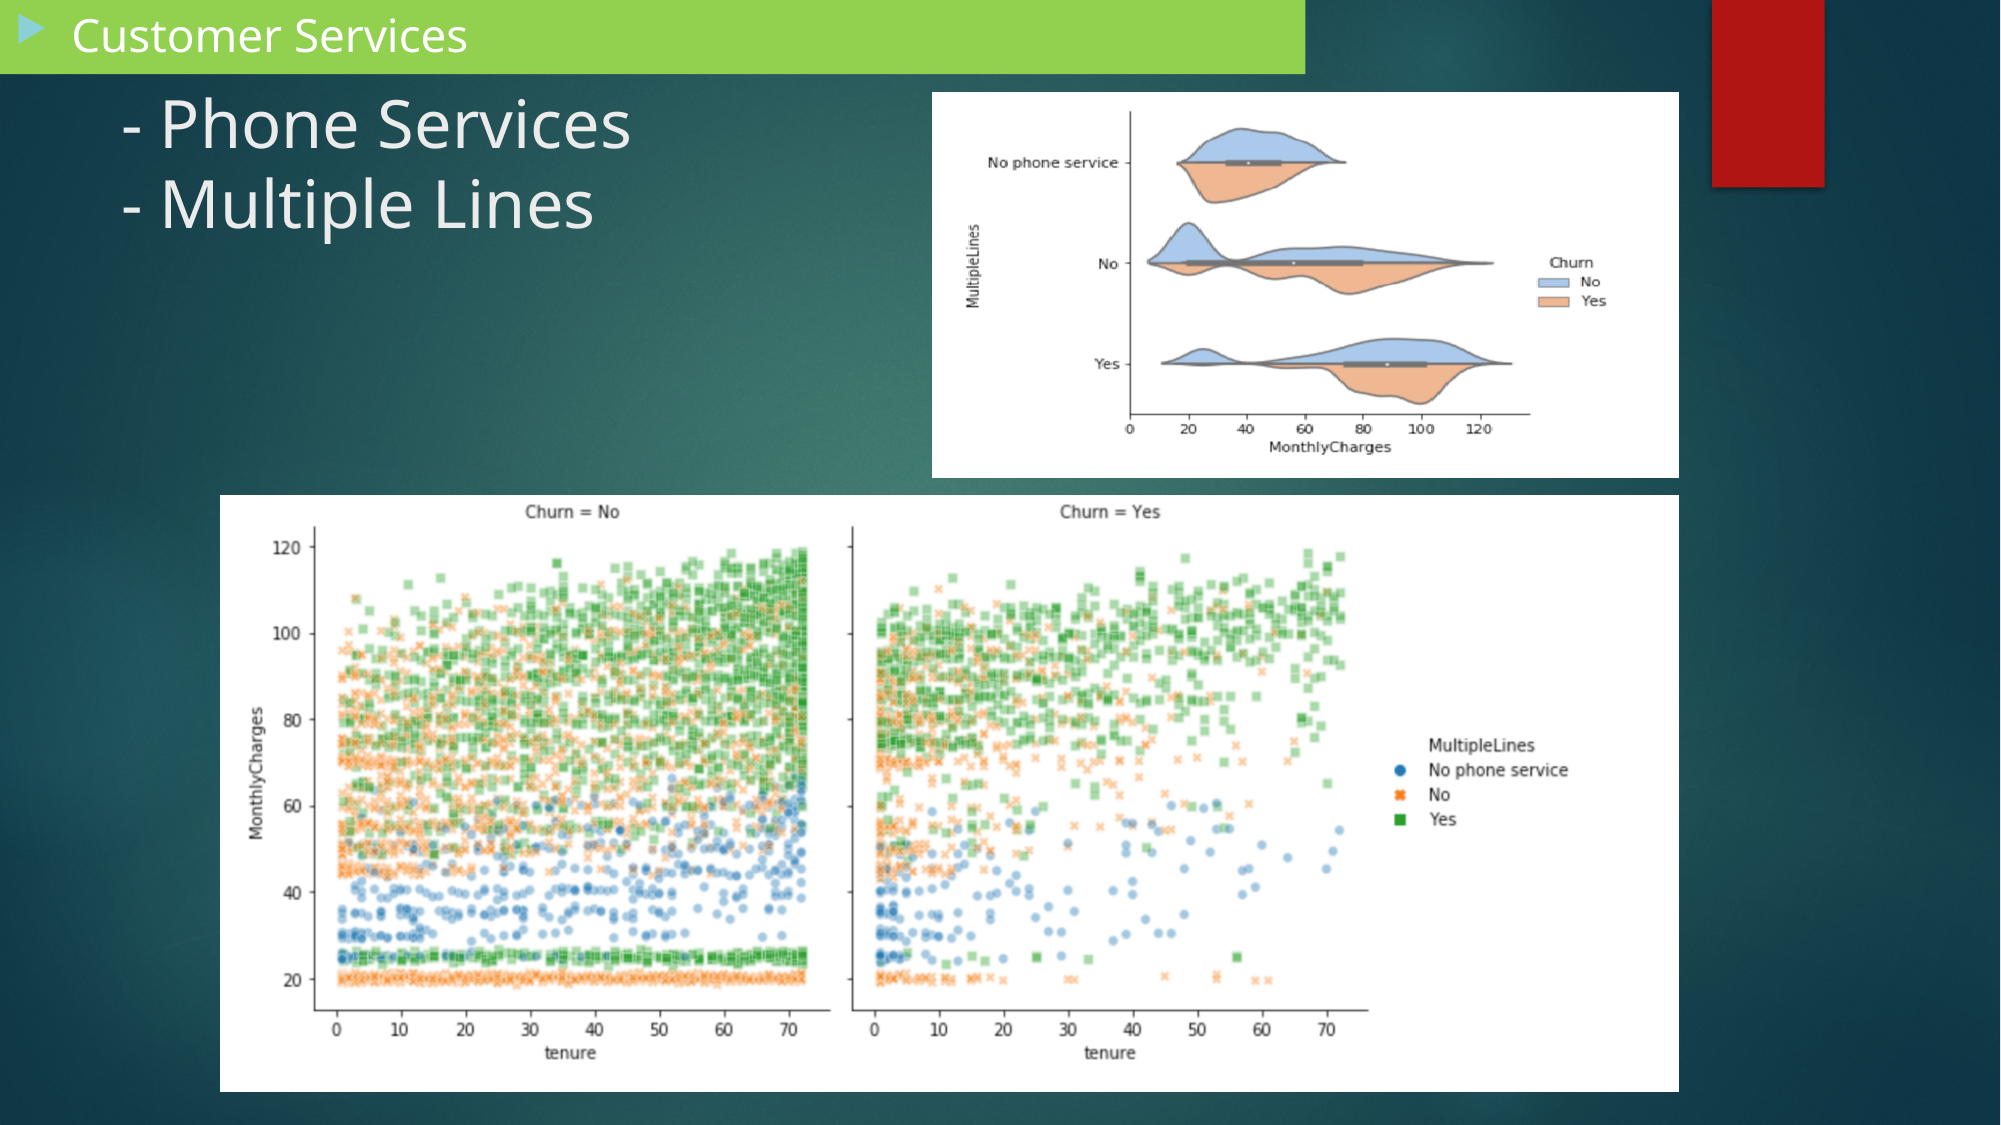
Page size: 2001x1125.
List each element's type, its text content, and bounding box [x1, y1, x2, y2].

text_box Customer Services [0, 0, 1306, 75]
title - Phone Services - Multiple Lines [106, 75, 748, 270]
picture [0, 437, 1680, 1125]
picture [931, 0, 1680, 478]
